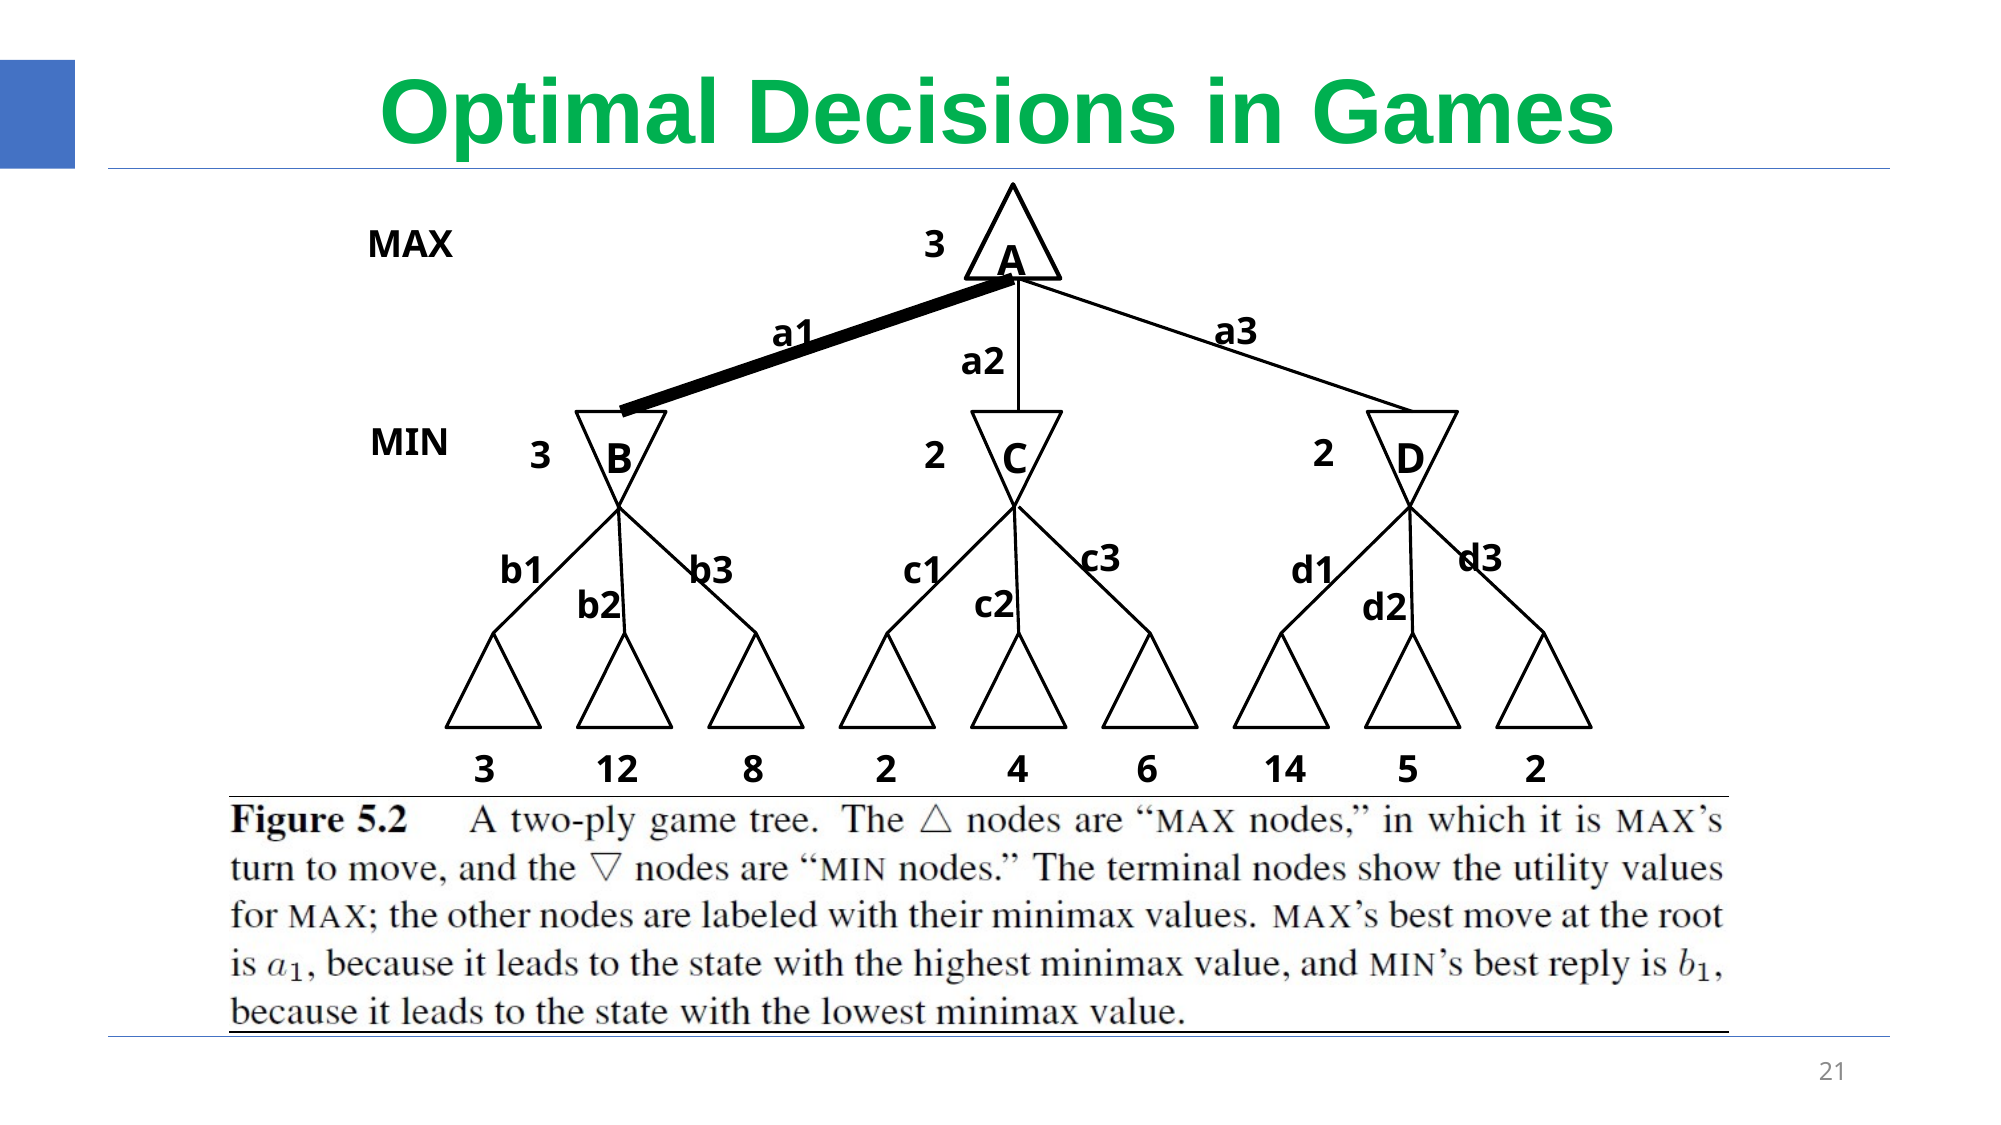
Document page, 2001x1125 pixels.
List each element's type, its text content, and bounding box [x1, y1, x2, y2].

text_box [366, 184, 1592, 791]
title Optimal Decisions in Games [136, 50, 1862, 179]
slide_number 21 [1412, 1042, 1863, 1103]
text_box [229, 796, 1730, 1032]
